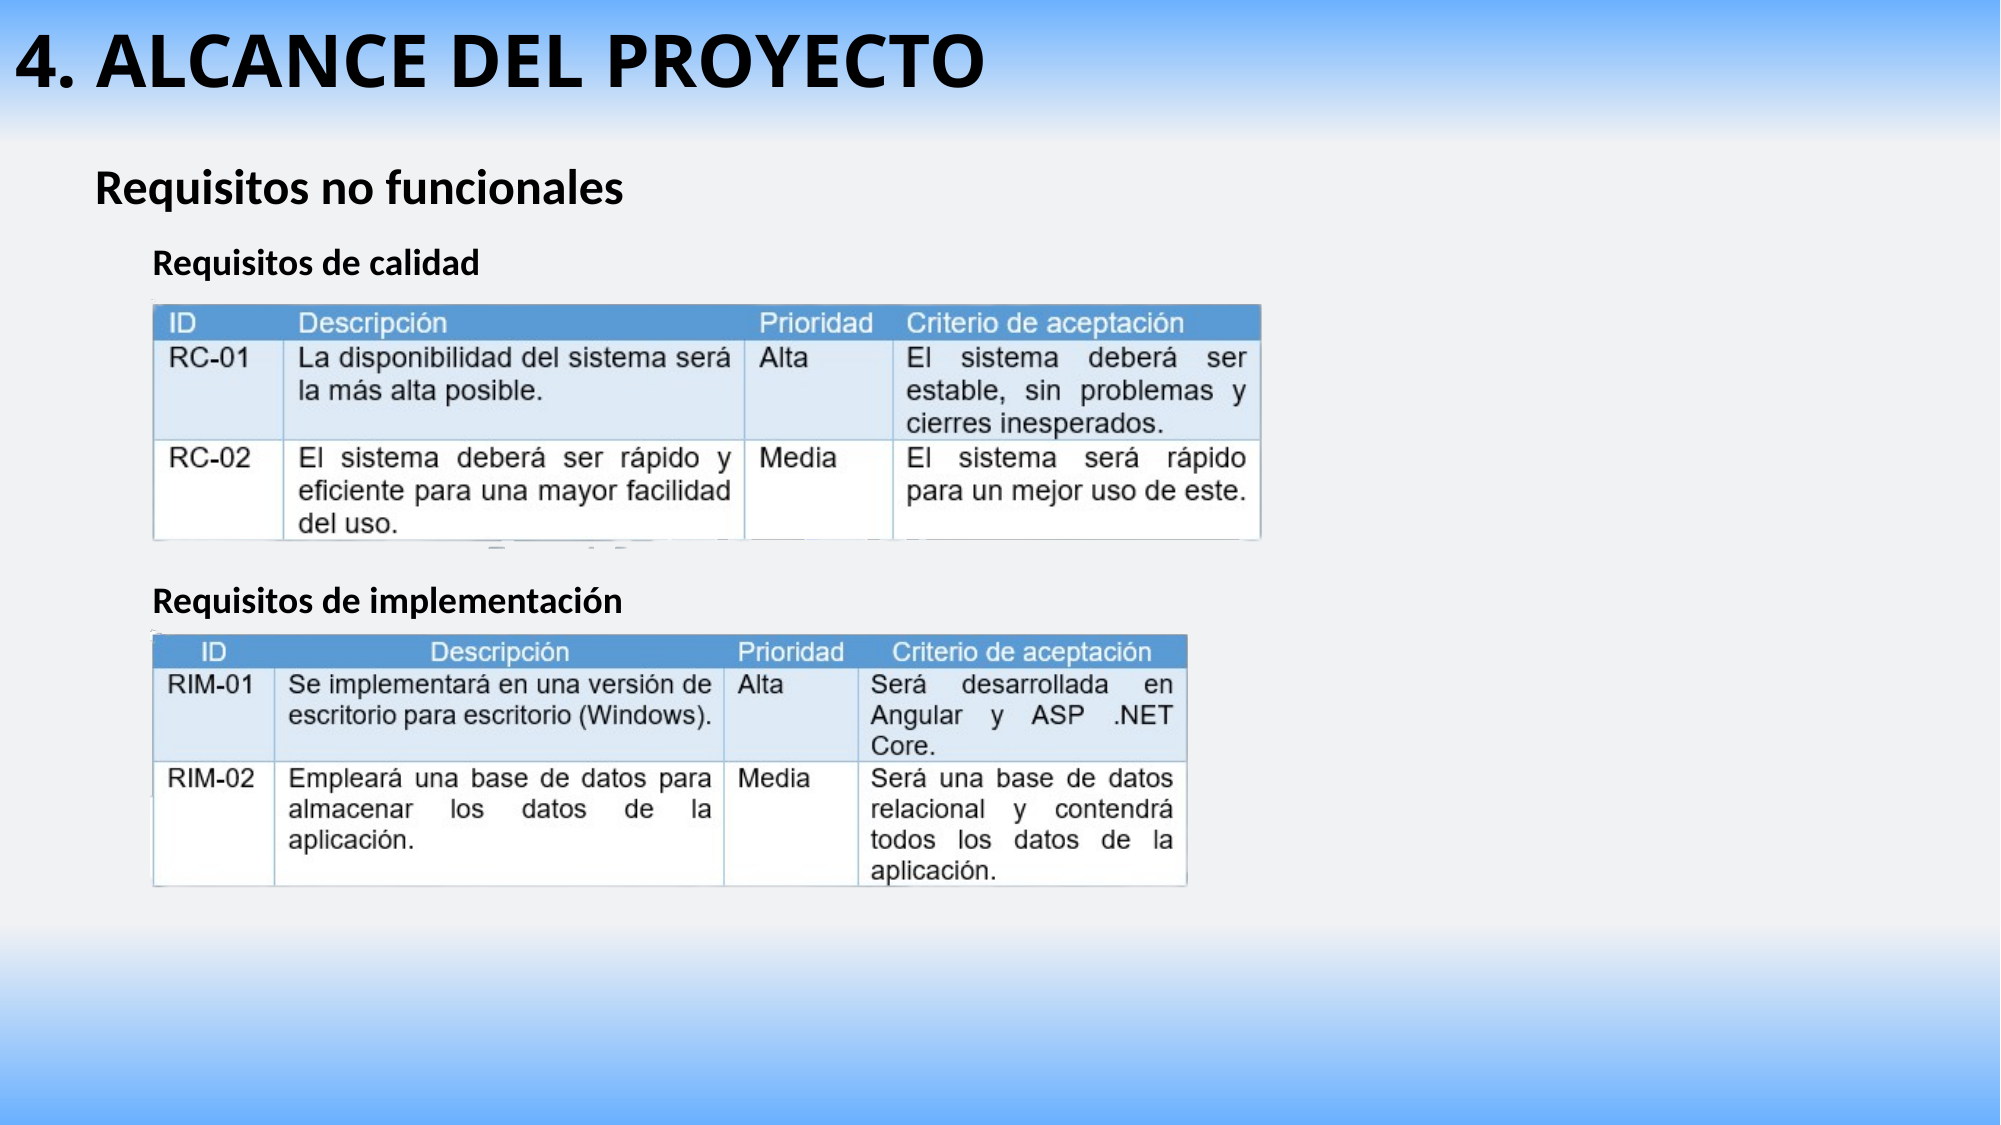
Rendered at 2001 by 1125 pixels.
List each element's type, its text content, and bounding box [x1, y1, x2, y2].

list Requisitos de calidad [137, 233, 1863, 291]
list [149, 629, 1192, 893]
title 4. ALCANCE DEL PROYECTO [0, 0, 1072, 129]
list Requisitos de implementación [137, 572, 1863, 630]
list Requisitos no funcionales [80, 127, 1806, 224]
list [122, 286, 1313, 549]
